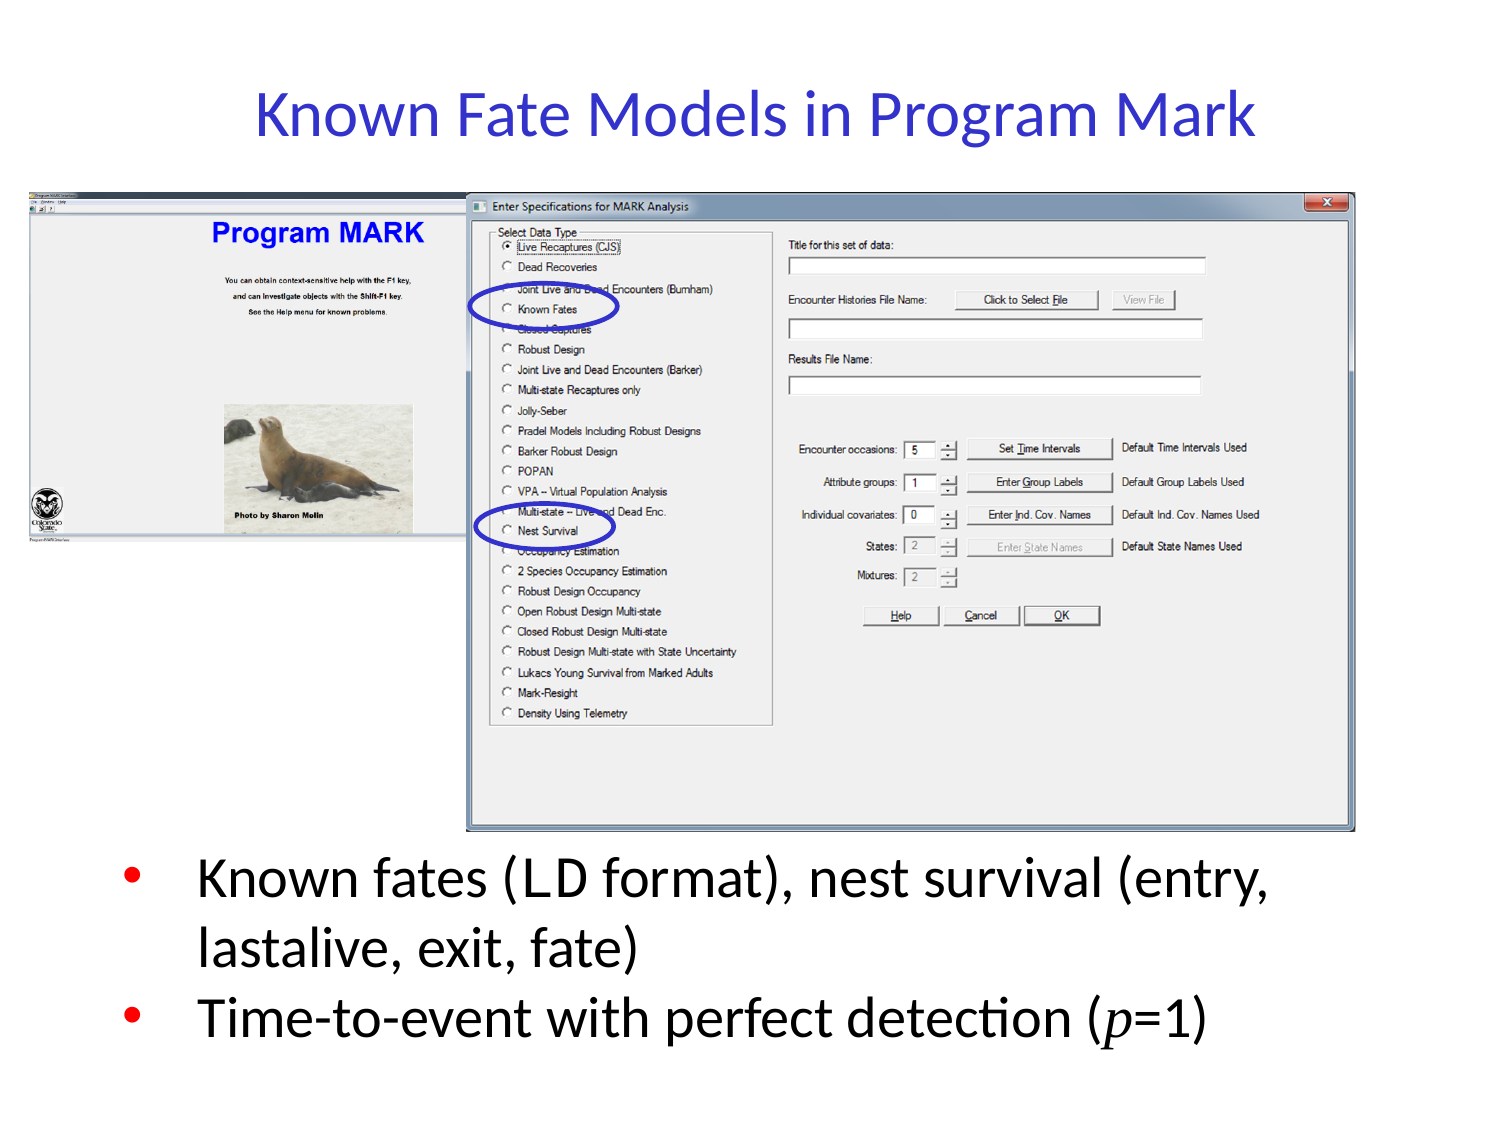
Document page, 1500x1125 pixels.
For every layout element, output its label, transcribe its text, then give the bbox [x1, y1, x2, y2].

picture [29, 192, 1360, 832]
text_box Known Fate Models in Program Mark [240, 62, 1272, 158]
text_box Known fates (LD format), nest survival (entry, lastalive, exit, fate) Time-to-event with perfect detection (p=1) [108, 831, 1387, 1057]
